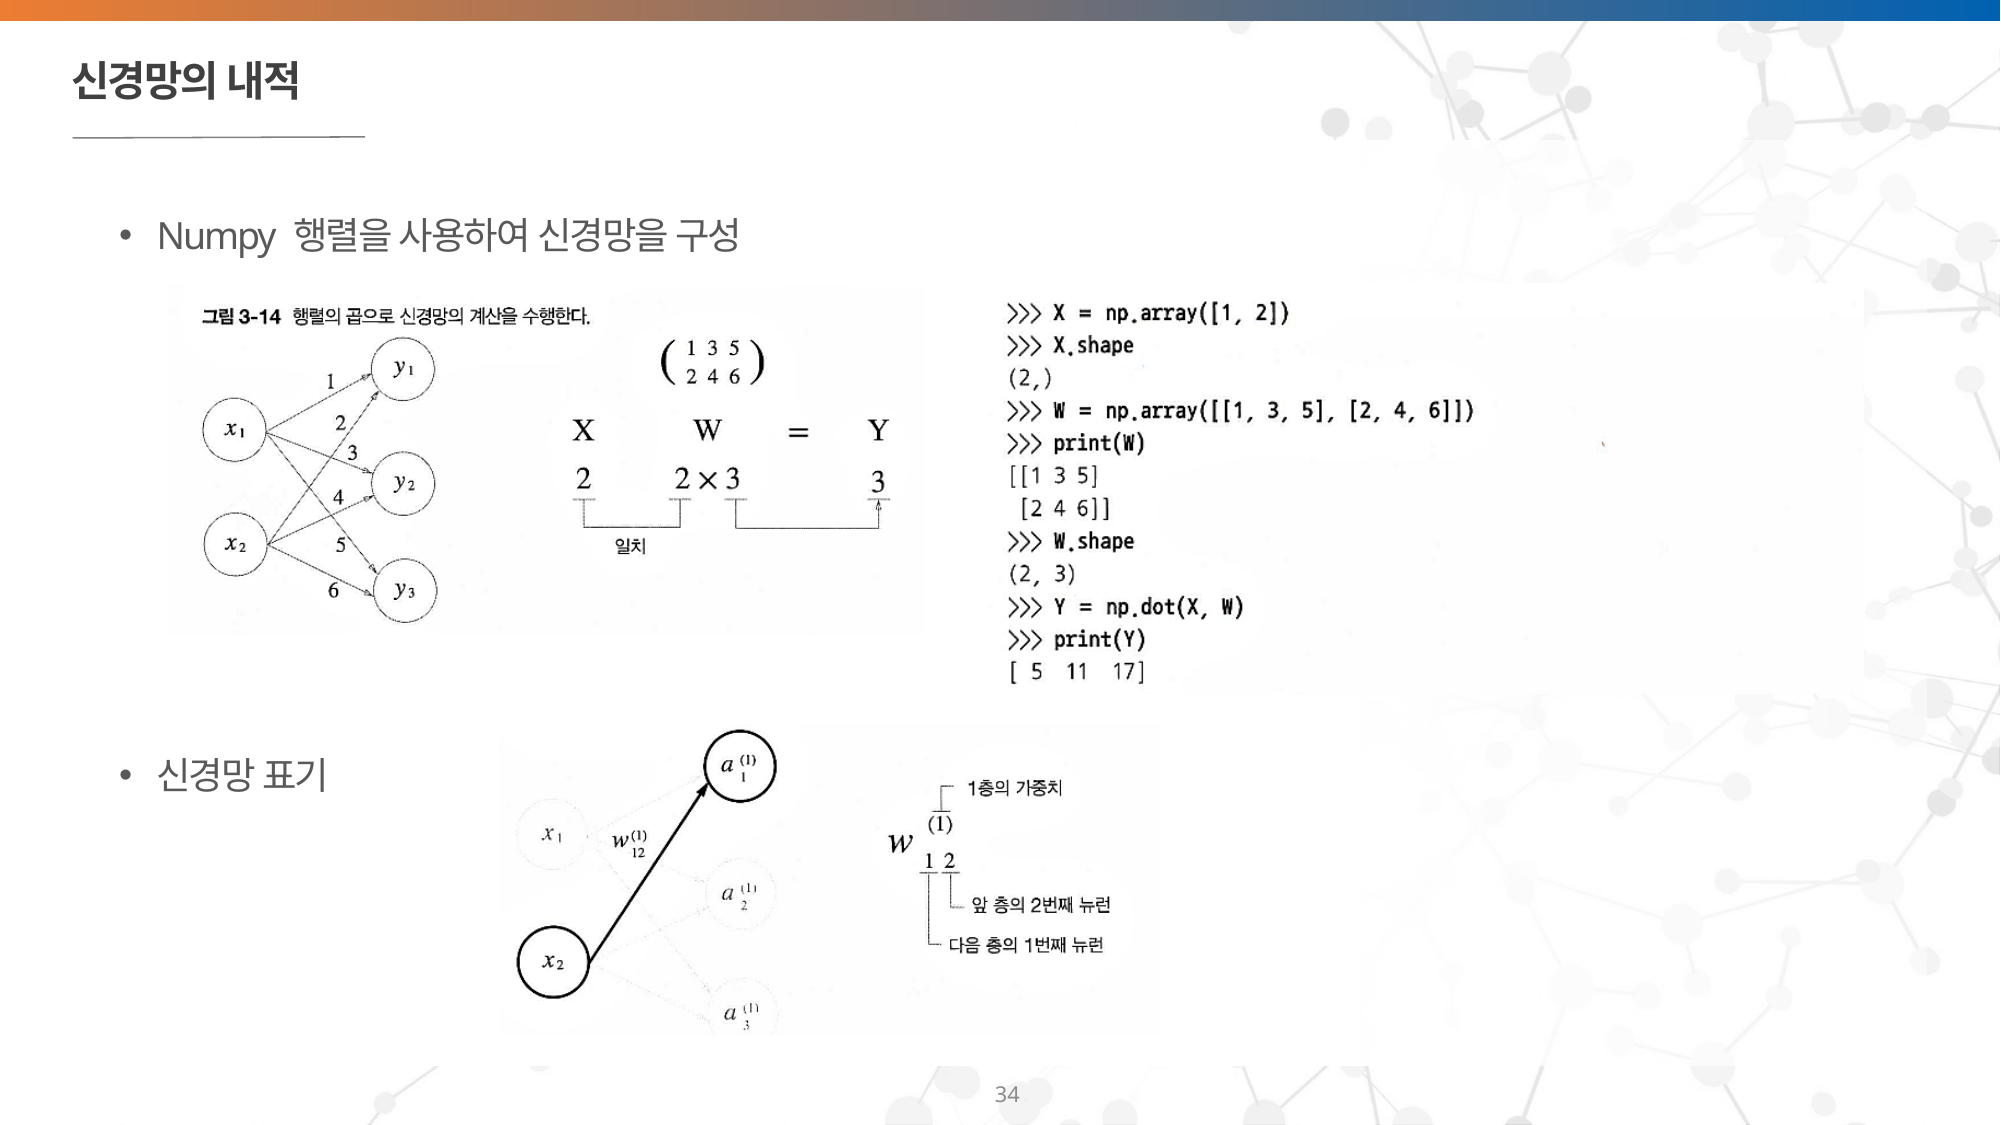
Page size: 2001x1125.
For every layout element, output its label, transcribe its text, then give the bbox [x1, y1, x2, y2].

picture [988, 283, 1864, 694]
picture [167, 283, 925, 635]
list Numpy 행렬을 사용하여 신경망을 구성 신경망 표기 [104, 193, 1911, 1035]
title 신경망의 내적 [56, 49, 1162, 117]
slide_number 34 [782, 1065, 1233, 1125]
picture [499, 723, 1162, 1036]
